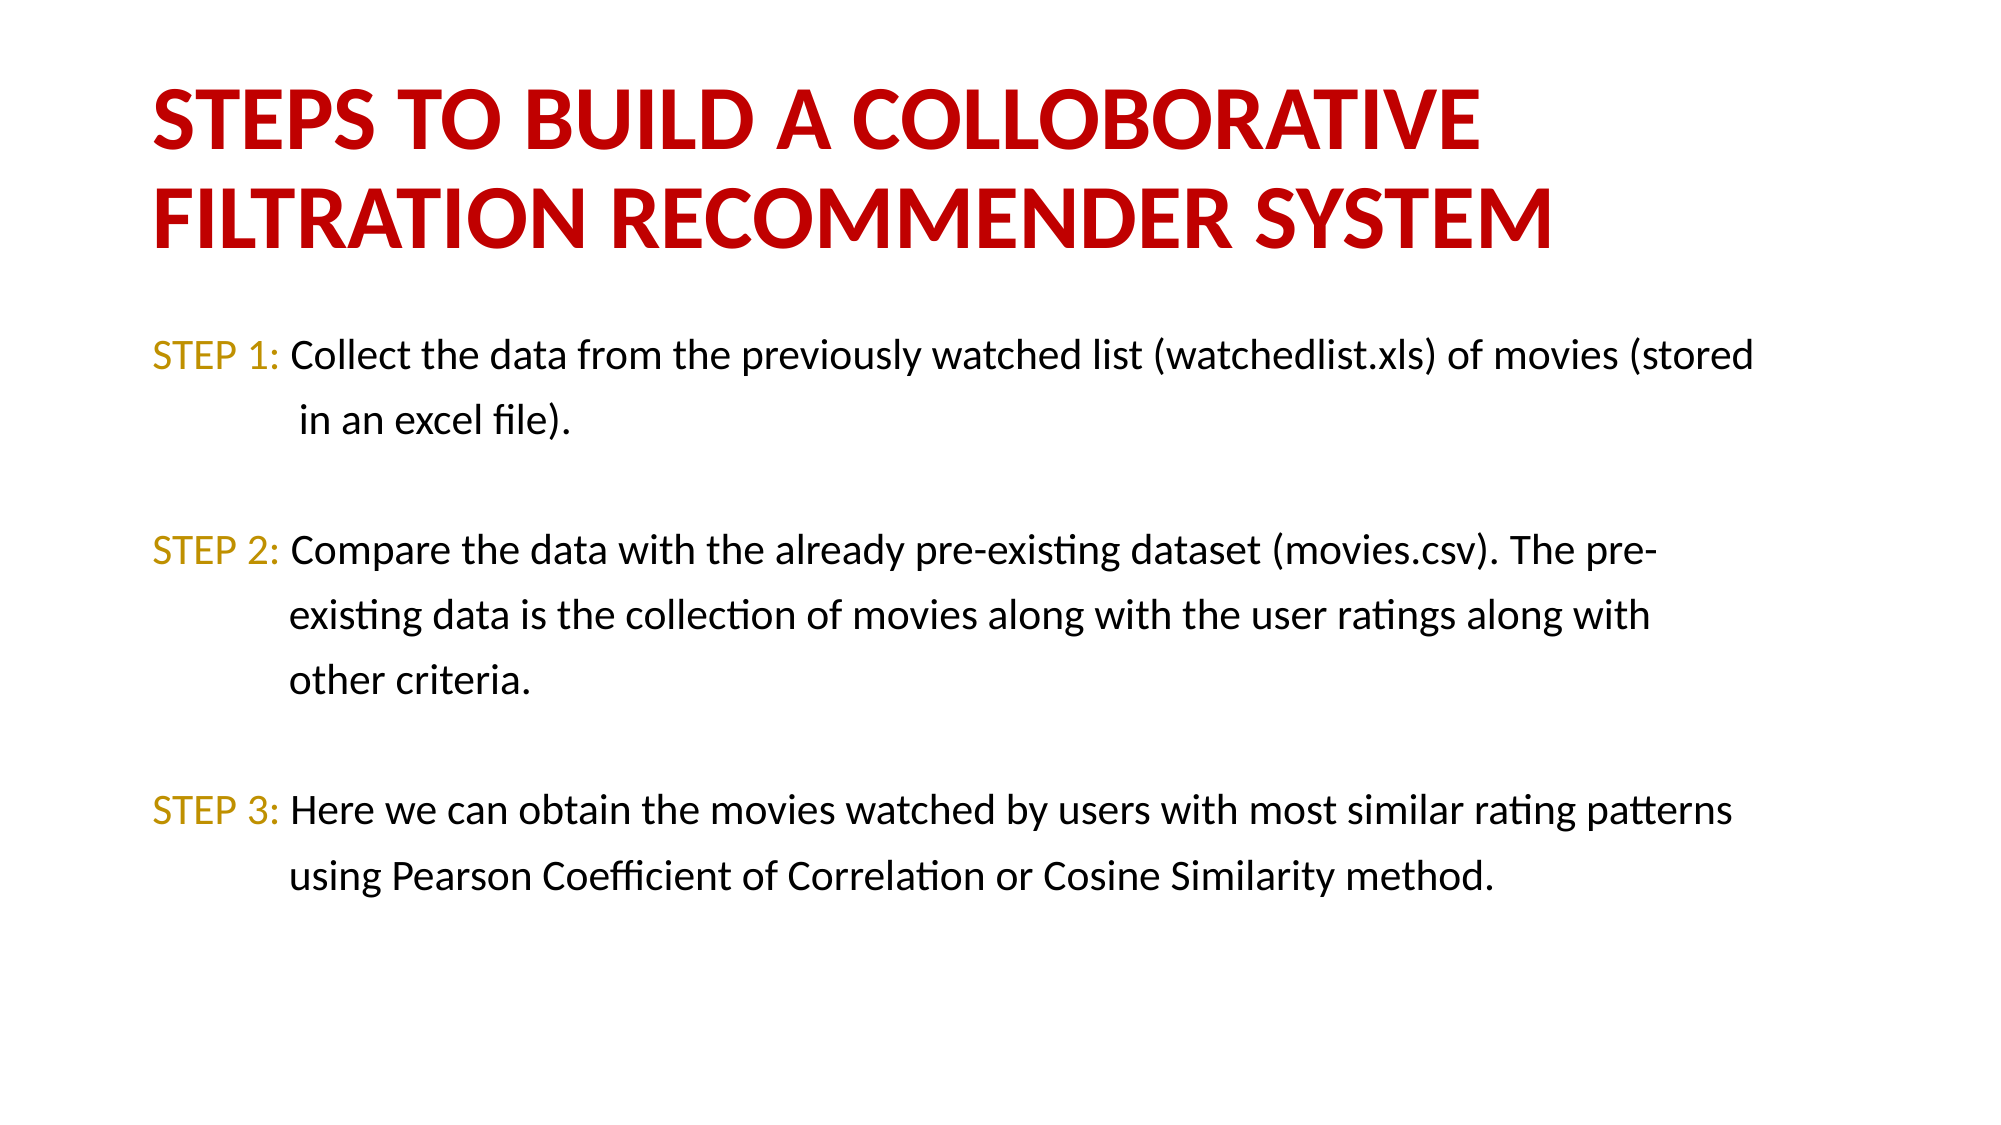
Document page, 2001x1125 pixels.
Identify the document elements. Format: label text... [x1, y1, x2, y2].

title STEPS TO BUILD A COLLOBORATIVE FILTRATION RECOMMENDER SYSTEM [137, 59, 1863, 279]
list STEP 1: Collect the data from the previously watched list (watchedlist.xls) of movies (stored in an excel file). STEP 2: Compare the data with the already pre-existing dataset (movies.csv). The pre- existing data is the collection of movies along with the user ratings along with other criteria. STEP 3: Here we can obtain the movies watched by users with most similar rating patterns using Pearson Coefficient of Correlation or Cosine Similarity method. [137, 324, 1863, 1014]
